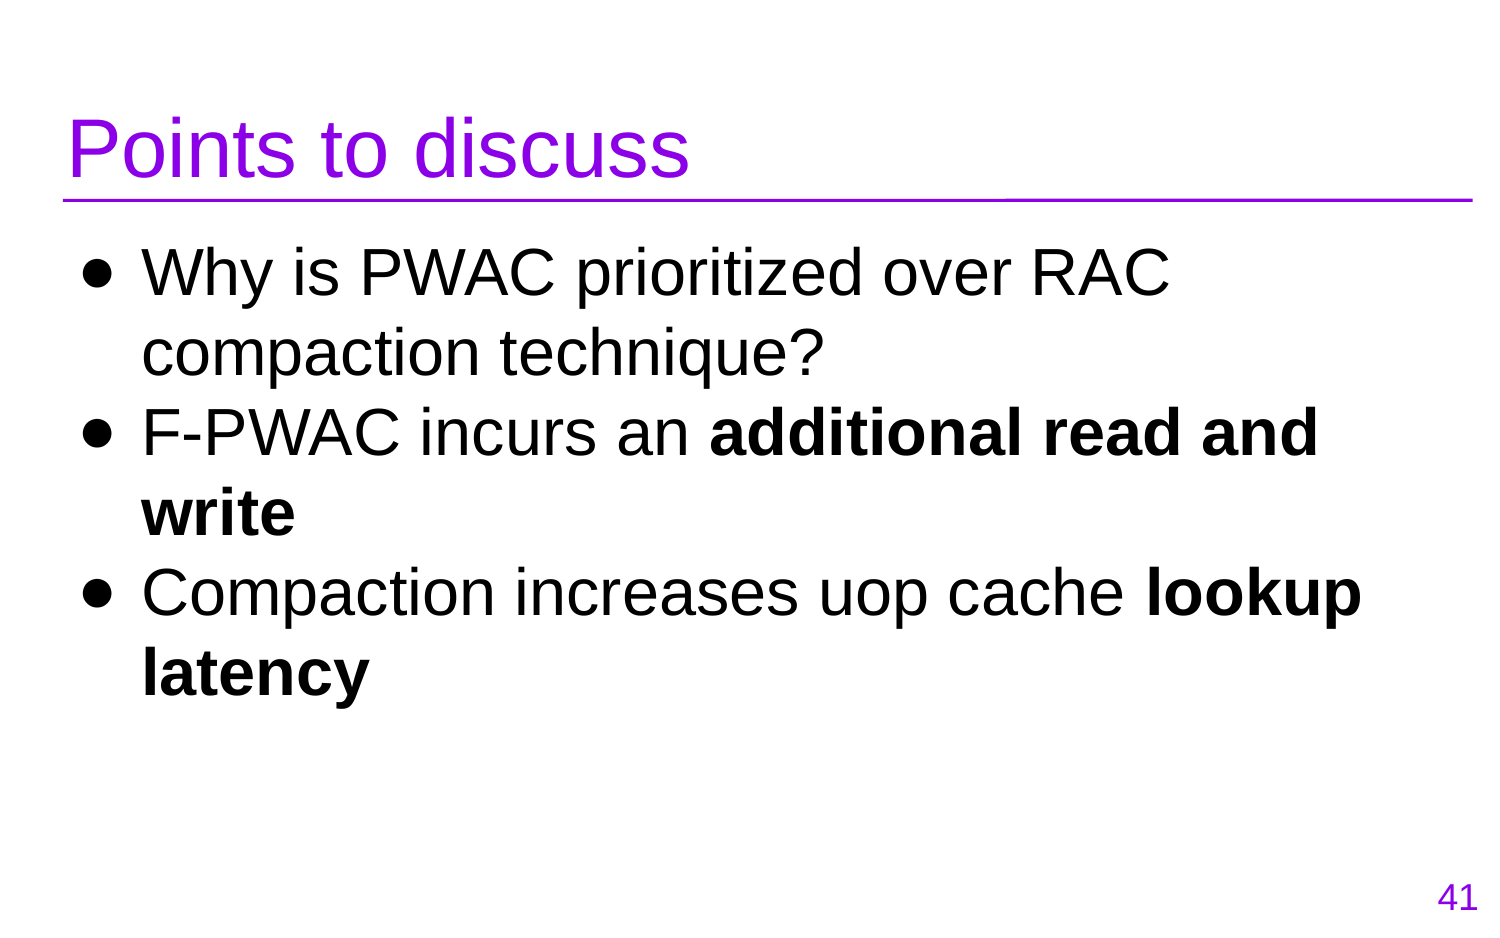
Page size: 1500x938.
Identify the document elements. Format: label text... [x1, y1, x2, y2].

text_box Why is PWAC prioritized over RAC compaction technique? F-PWAC incurs an additional read and write Compaction increases uop cache lookup latency [51, 214, 1479, 866]
slide_number 41 [1388, 859, 1494, 932]
title Points to discuss [51, 79, 1449, 185]
